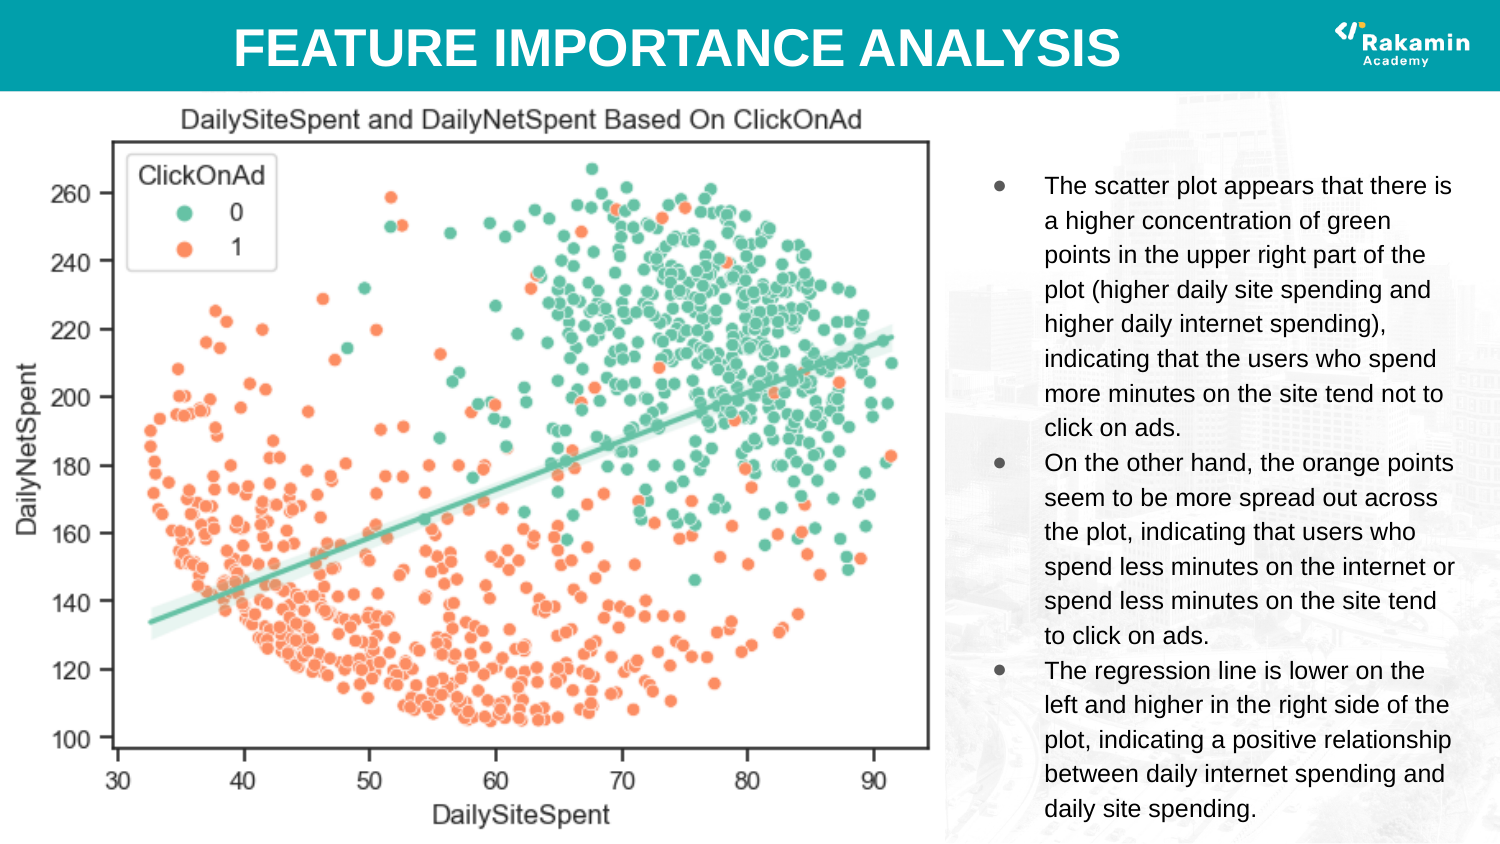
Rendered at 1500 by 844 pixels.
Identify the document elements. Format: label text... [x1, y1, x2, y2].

list The scatter plot appears that there is a higher concentration of green points in the upper right part of the plot (higher daily site spending and higher daily internet spending), indicating that the users who spend more minutes on the site tend not to click on ads. On the other hand, the orange points seem to be more spread out across the plot, indicating that users who spend less minutes on the internet or spend less minutes on the site tend to click on ads. The regression line is lower on the left and higher in the right side of the plot, indicating a positive relationship between daily internet spending and daily site spending. [959, 150, 1480, 844]
picture [0, 0, 1500, 844]
title FEATURE IMPORTANCE ANALYSIS [51, 0, 1304, 92]
